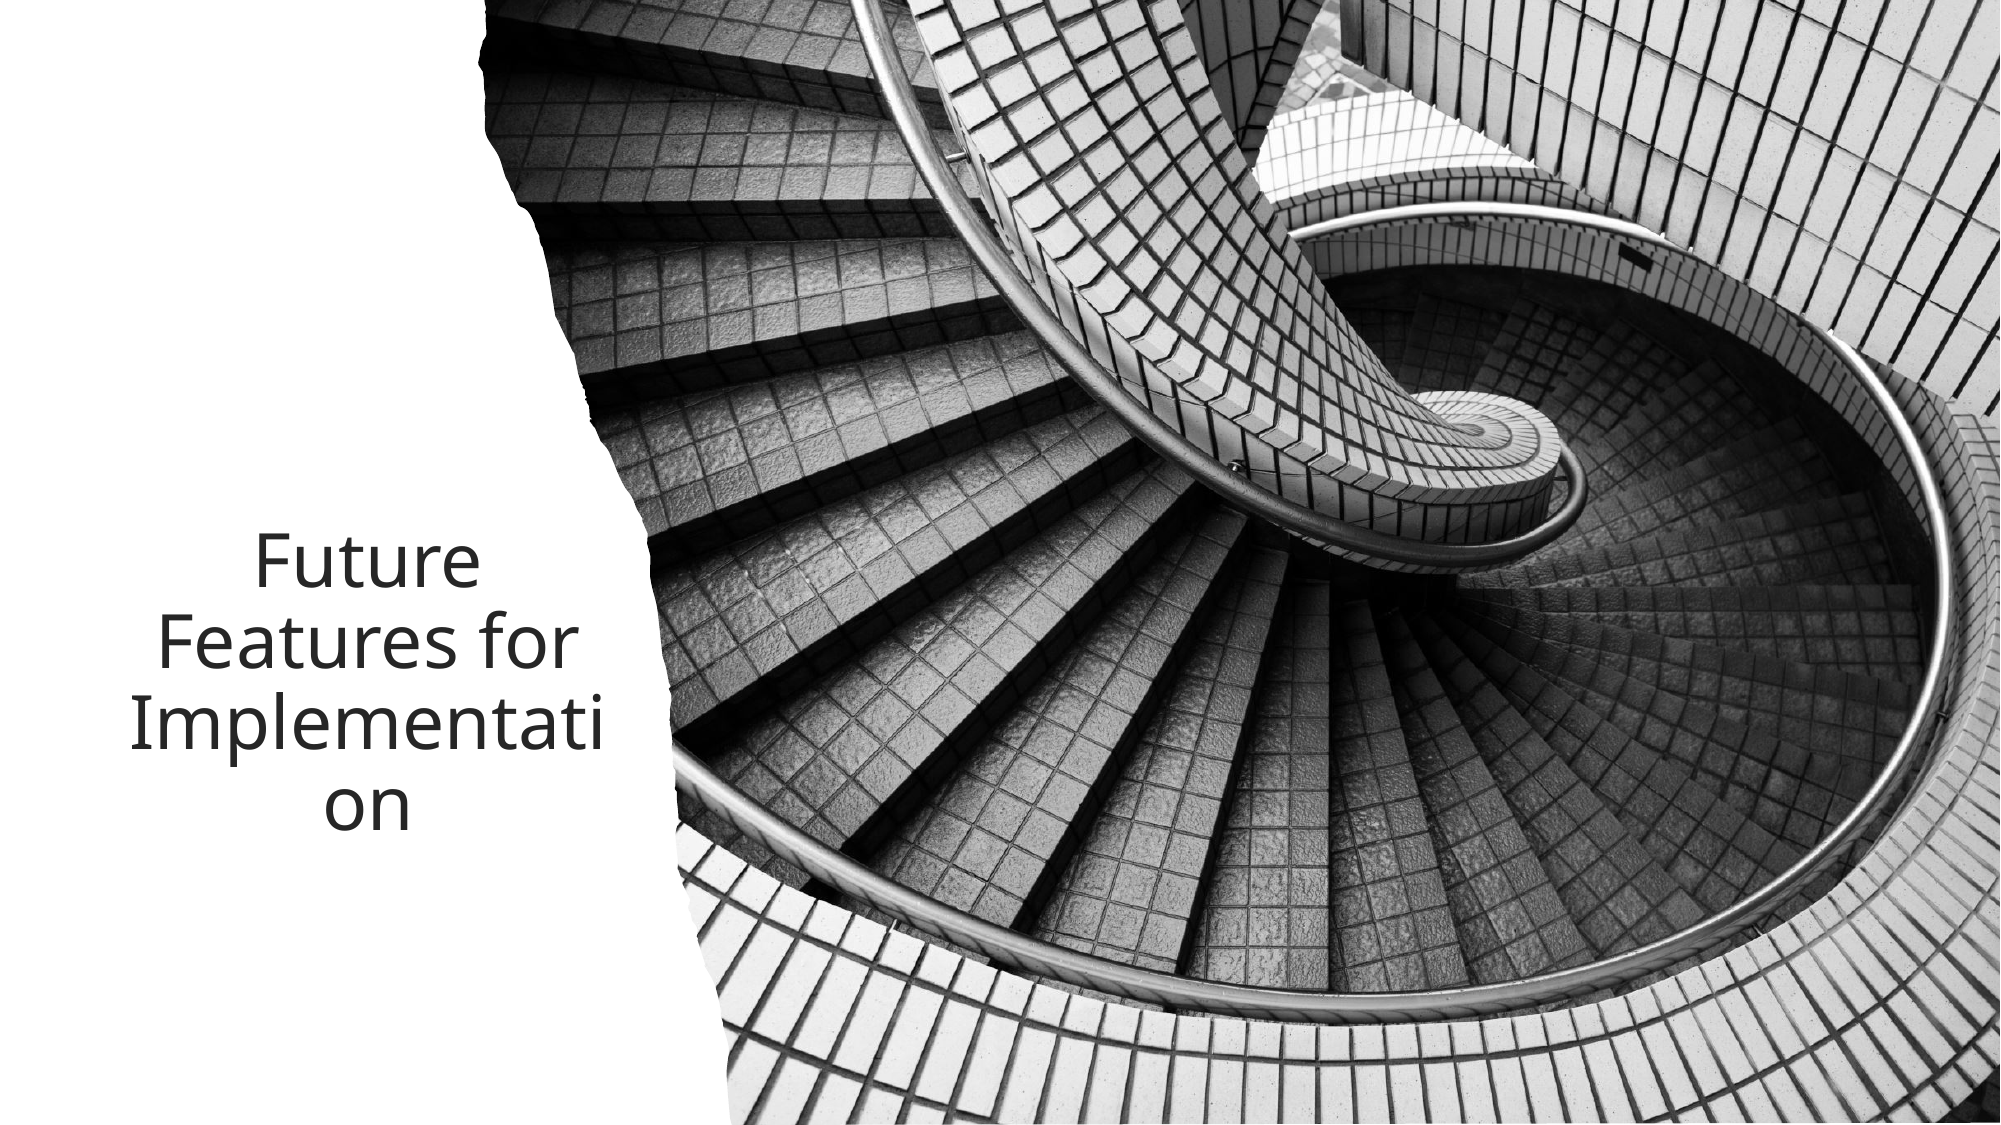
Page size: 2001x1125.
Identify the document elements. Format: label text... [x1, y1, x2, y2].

title Future Features for Implementation [108, 467, 477, 901]
picture [477, 0, 2000, 1125]
